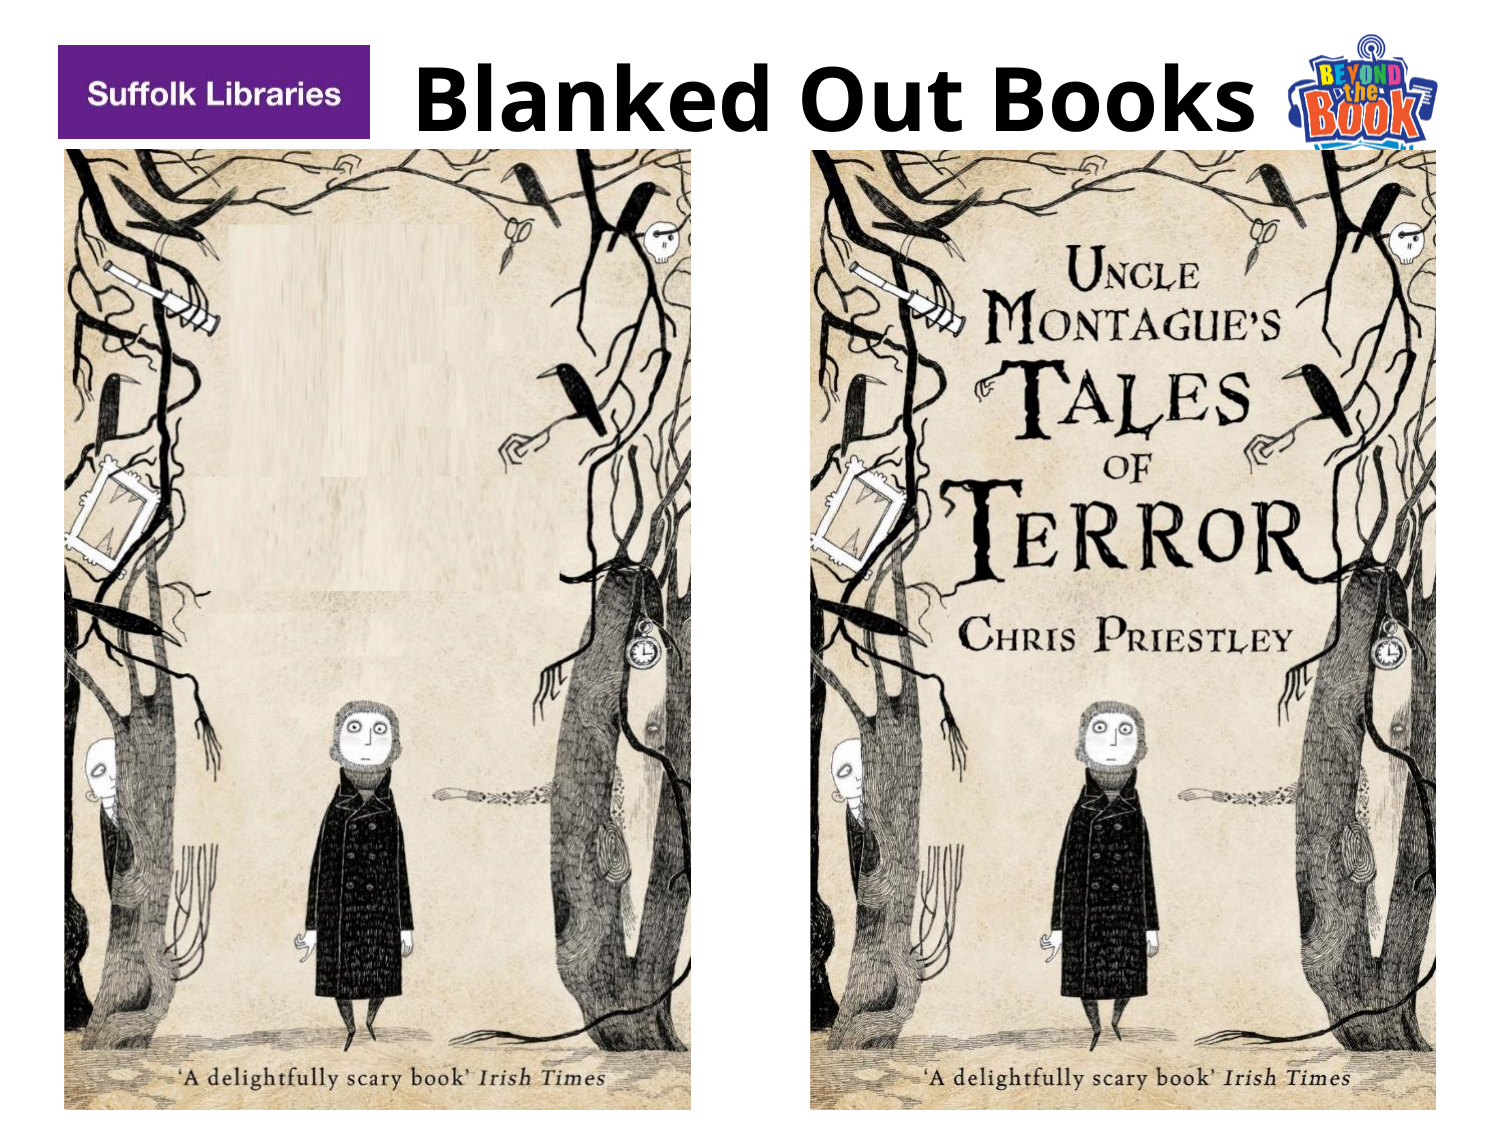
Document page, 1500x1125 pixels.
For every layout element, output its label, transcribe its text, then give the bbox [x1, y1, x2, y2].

text_box Blanked Out Books [354, 25, 1268, 159]
picture [810, 14, 1460, 1110]
picture [64, 149, 691, 1110]
picture [58, 45, 370, 139]
